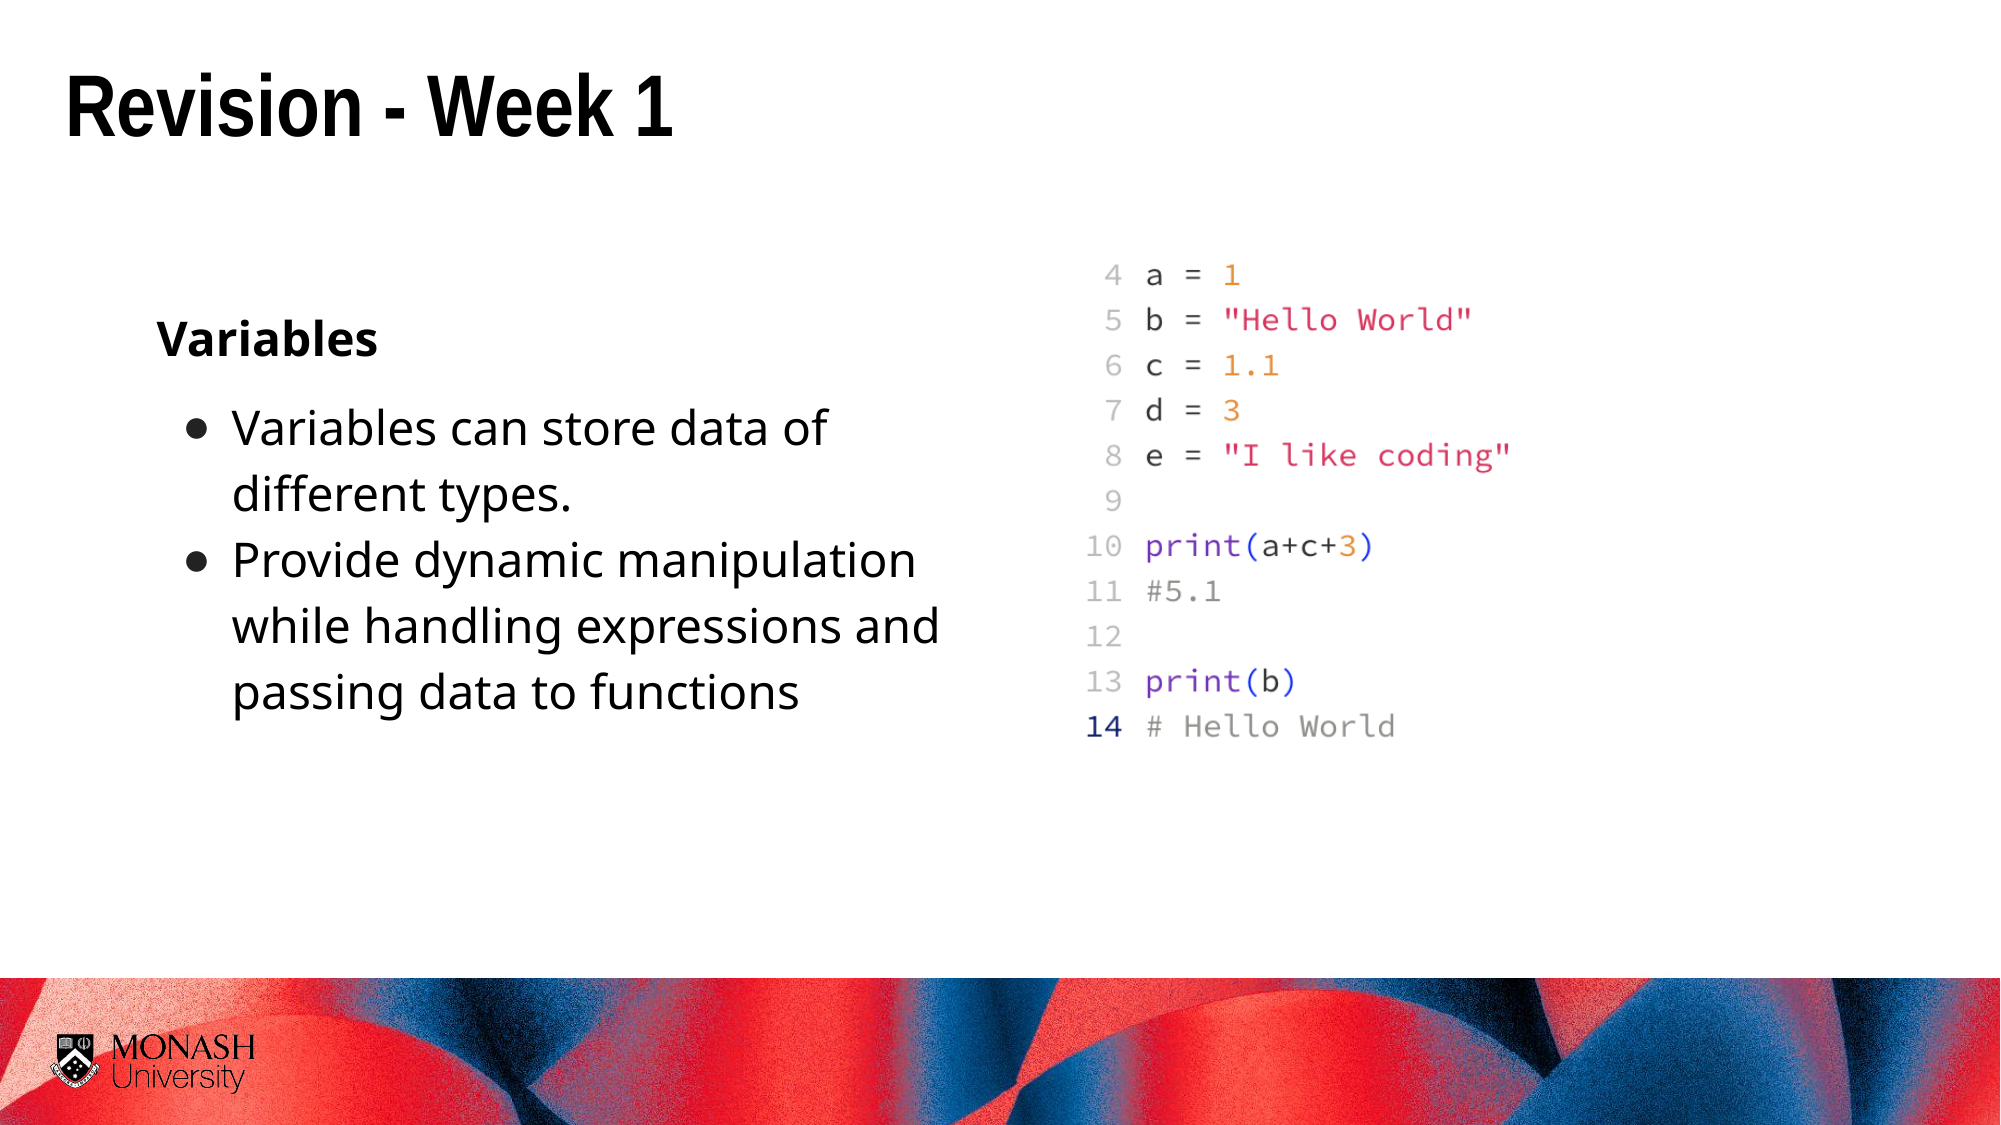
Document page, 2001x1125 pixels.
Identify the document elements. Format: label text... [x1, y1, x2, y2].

picture [0, 0, 2001, 1125]
text_box Revision - Week 1 [50, 53, 1273, 175]
text_box Variables Variables can store data of different types. Provide dynamic manipulation while handling expressions and passing data to functions [141, 285, 1034, 734]
